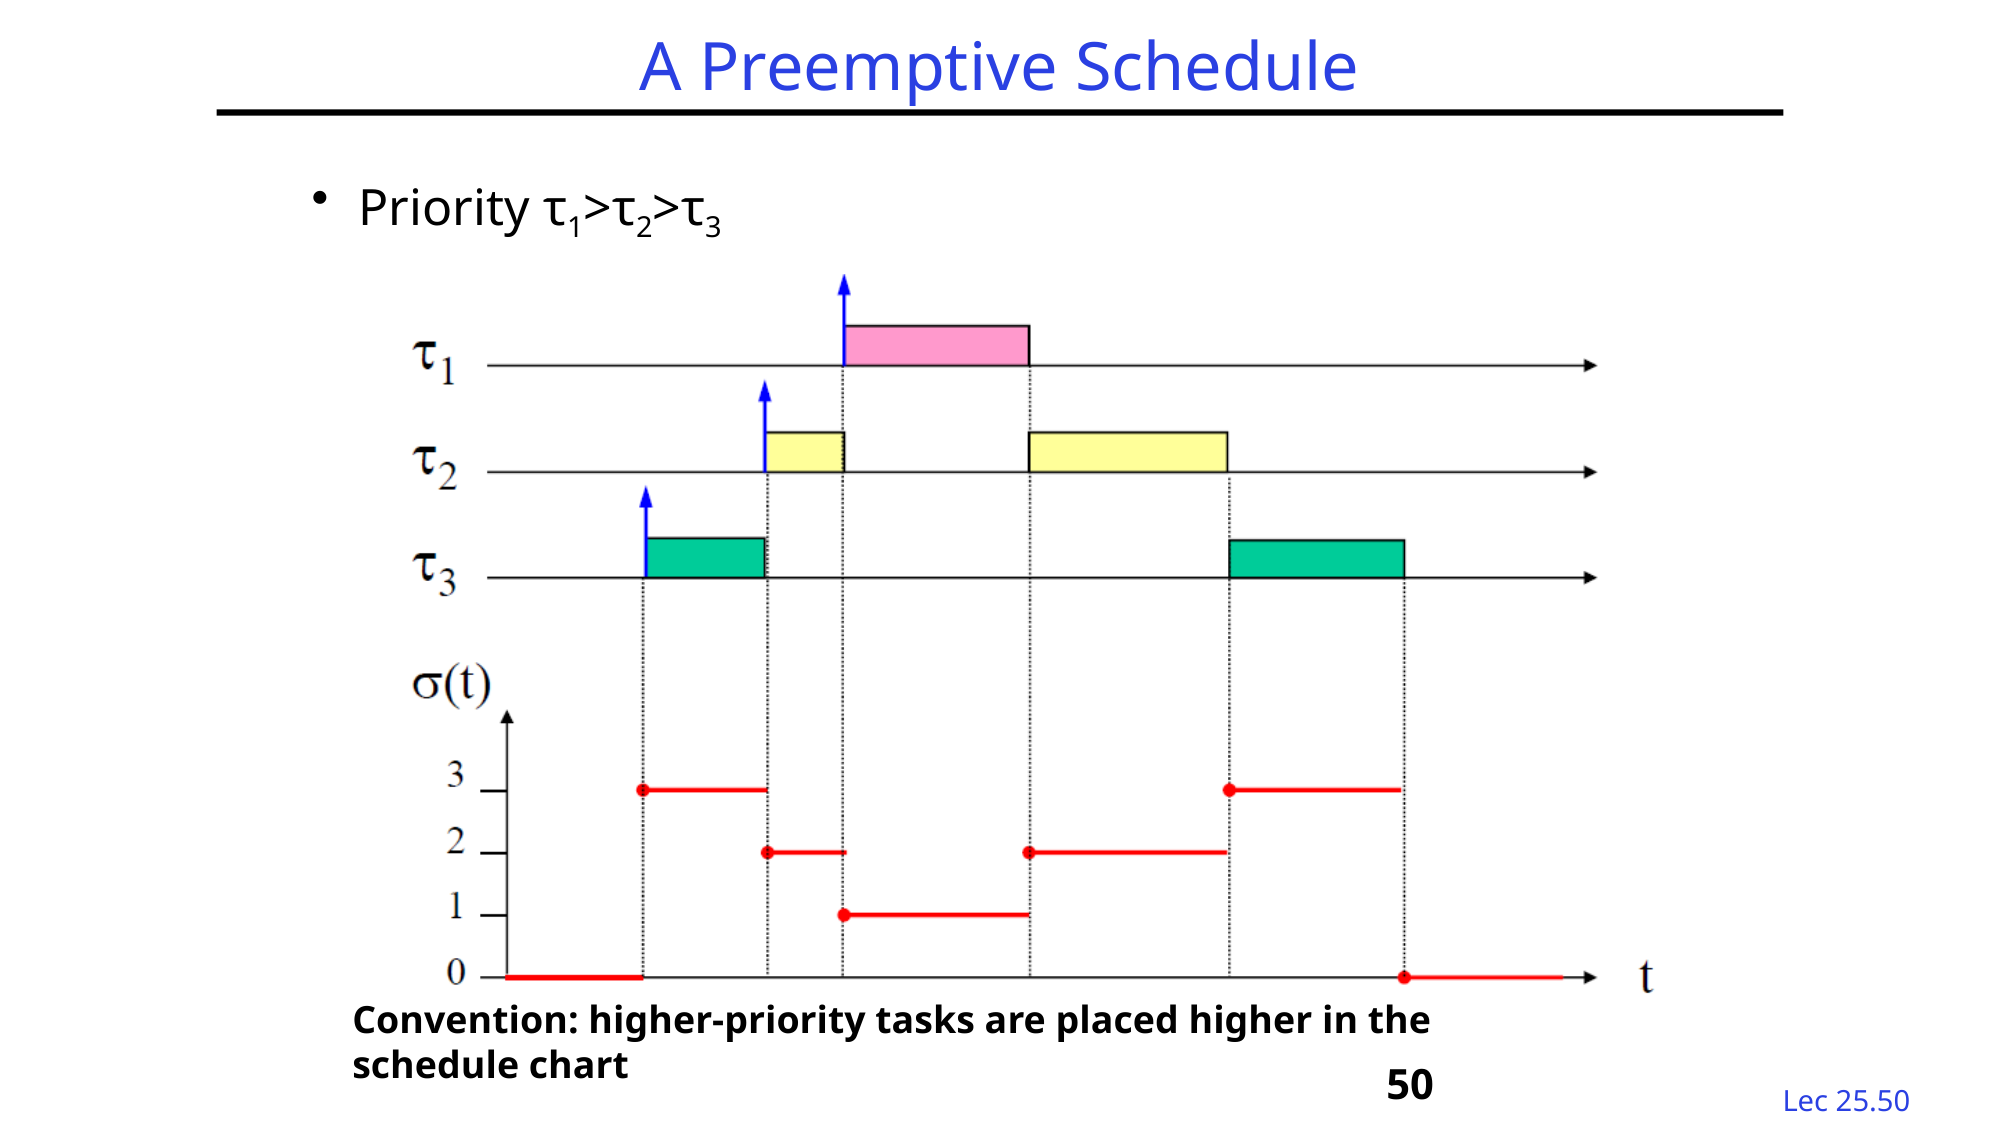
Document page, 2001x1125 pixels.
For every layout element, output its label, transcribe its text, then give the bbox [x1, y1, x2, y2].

text_box Convention: higher-priority tasks are placed higher in the schedule chart [337, 988, 1580, 1094]
list Priority τ1>τ2>τ3 [296, 168, 1657, 440]
picture [403, 274, 1657, 1001]
title A Preemptive Schedule [216, 24, 1784, 113]
slide_number 50 [1136, 1094, 1450, 1125]
